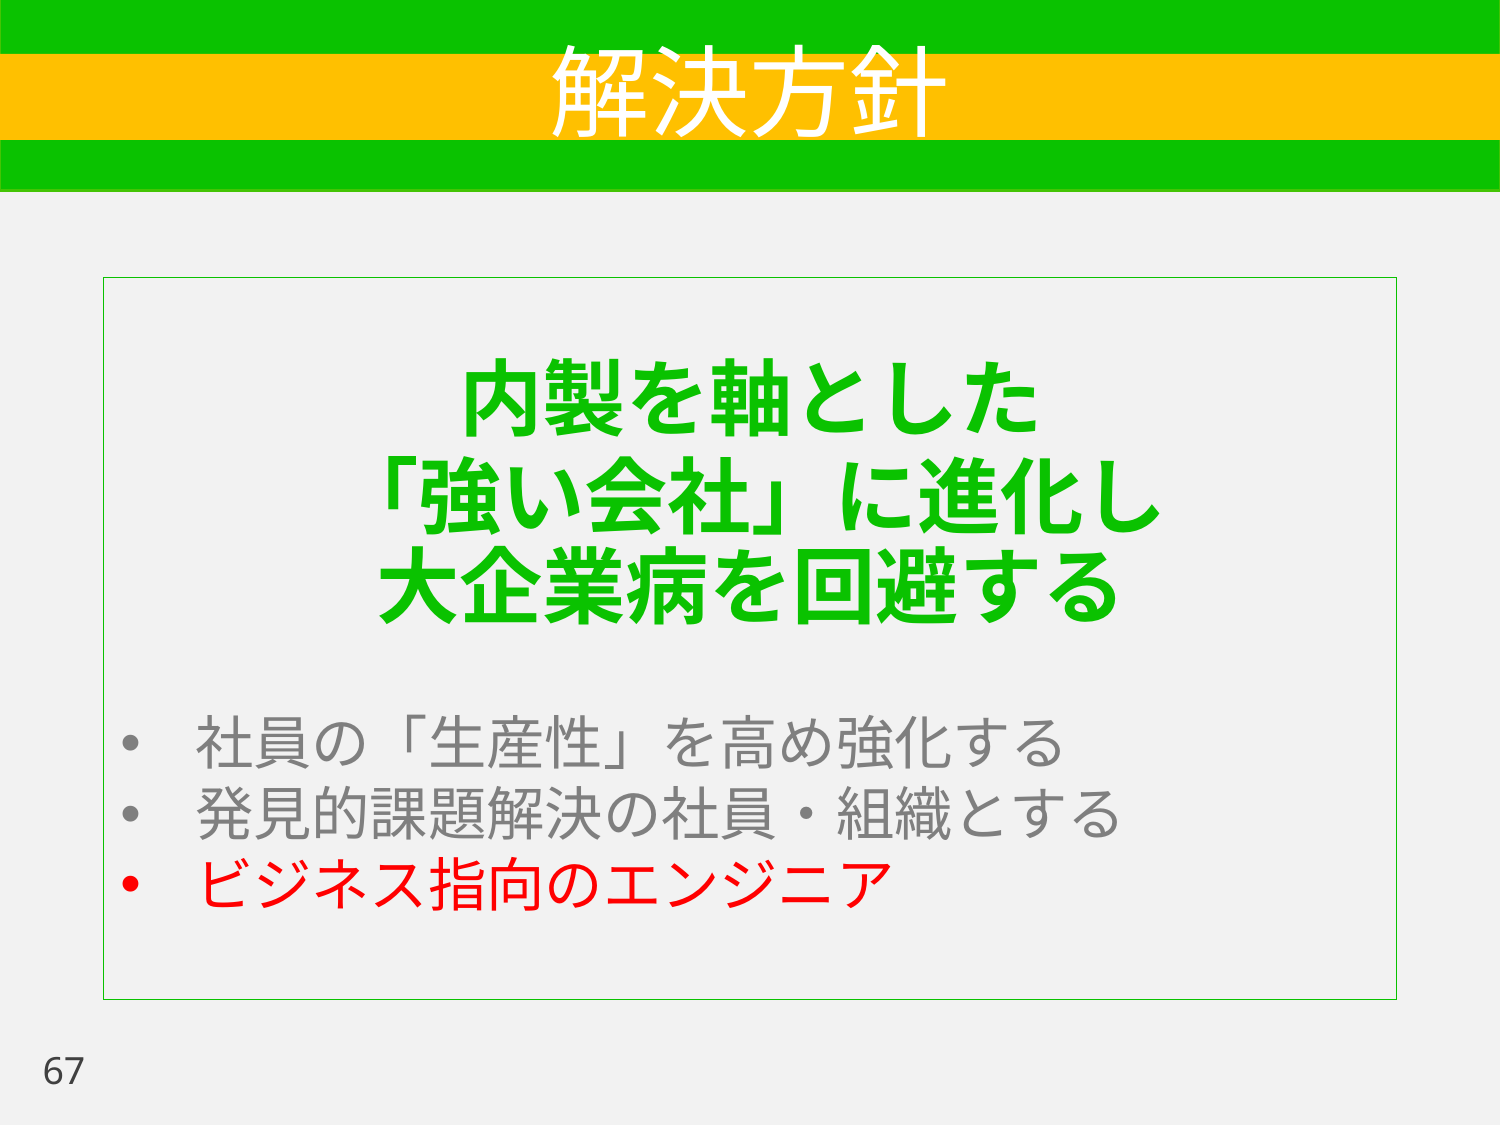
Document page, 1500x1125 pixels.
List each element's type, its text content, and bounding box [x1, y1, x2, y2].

title 解決方針 [0, 53, 1500, 140]
slide_number 67 [27, 1042, 146, 1102]
list 内製を軸とした 「強い会社」に進化し 大企業病を回避する 社員の「生産性」を高め強化する 発見的課題解決の社員・組織とする ビジネス指向のエンジニア [103, 277, 1397, 1000]
